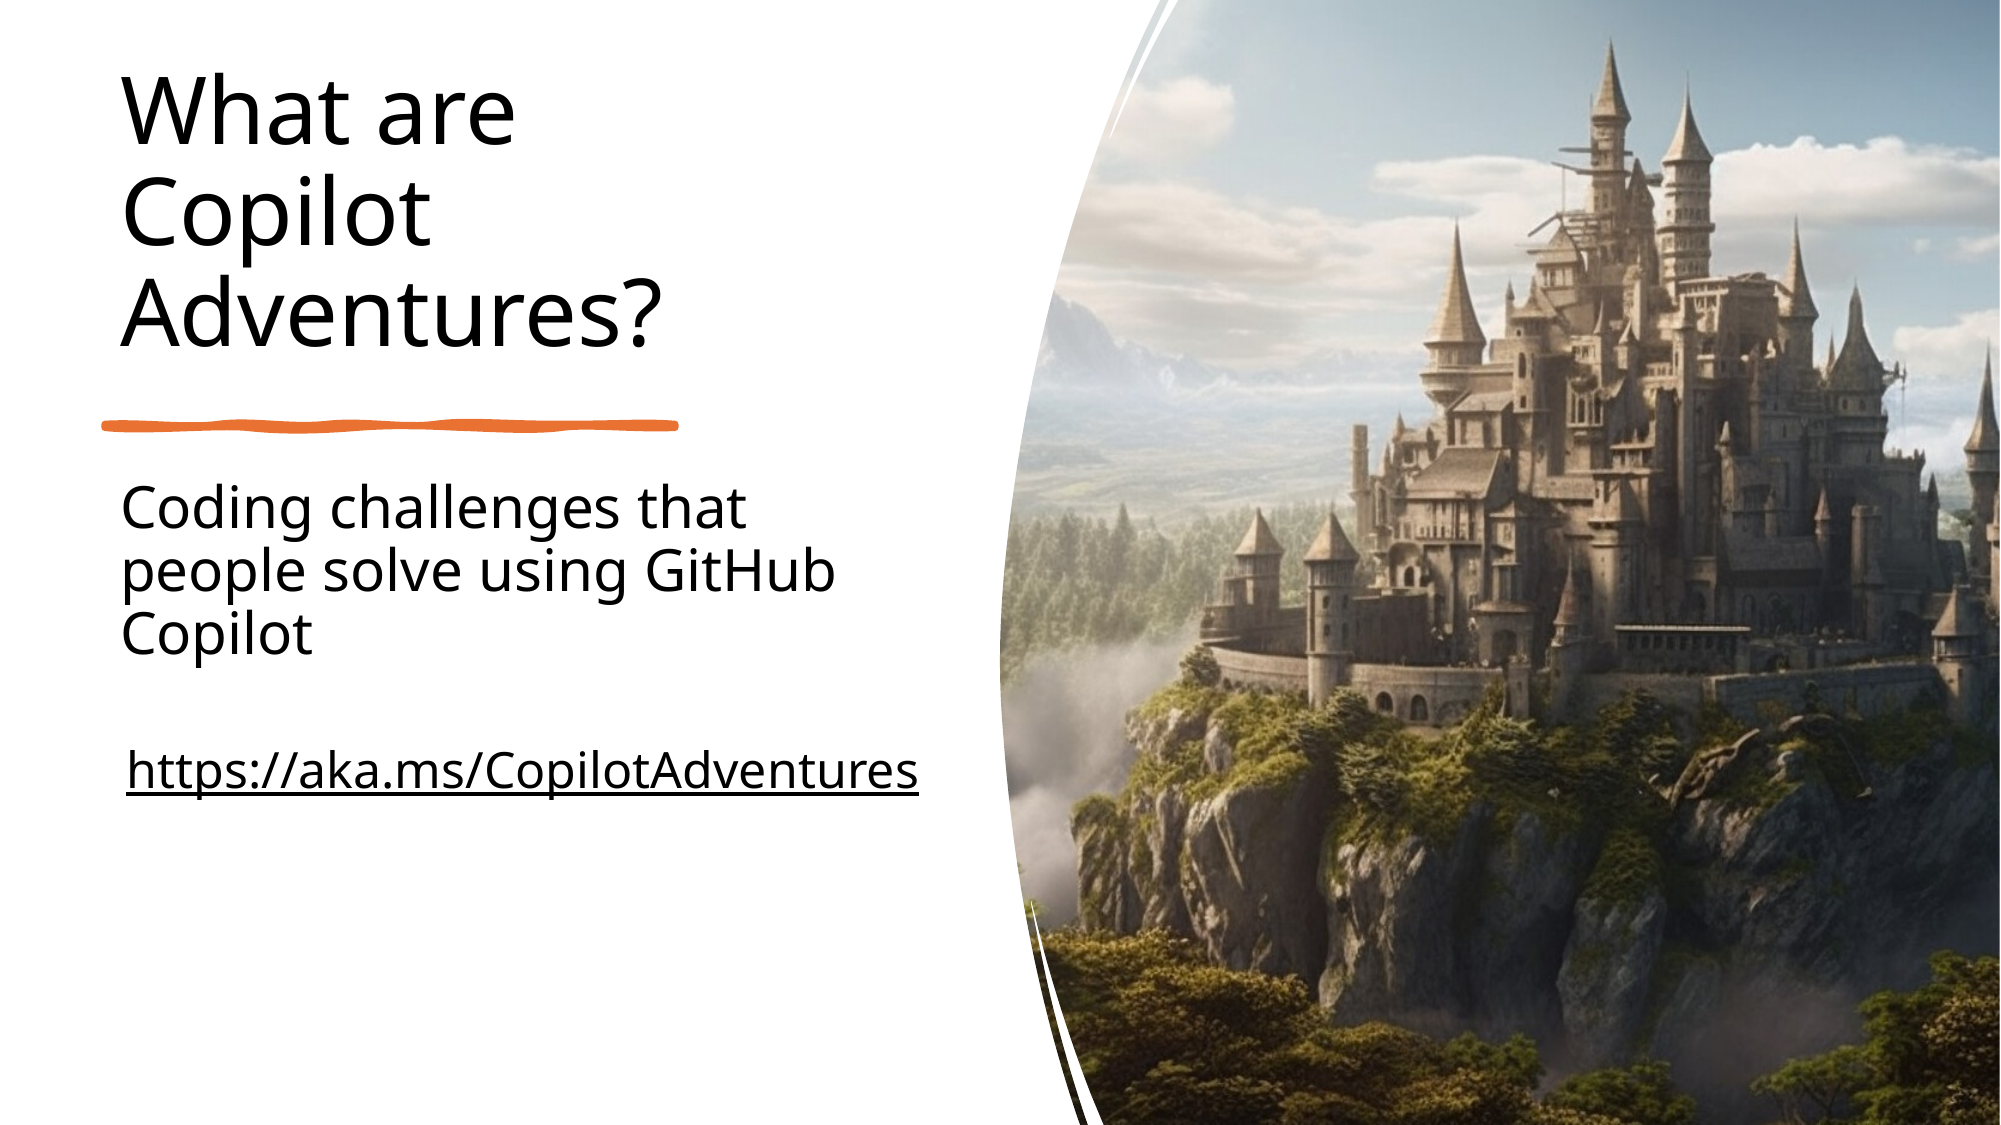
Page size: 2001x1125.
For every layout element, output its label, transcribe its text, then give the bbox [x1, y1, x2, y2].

text_box [0, 0, 999, 1125]
text_box https://aka.ms/CopilotAdventures [111, 731, 999, 815]
picture [999, 0, 2000, 1125]
title What are Copilot Adventures? [105, 53, 818, 375]
list Coding challenges that people solve using GitHub Copilot [105, 471, 929, 1016]
text_box [103, 420, 677, 432]
